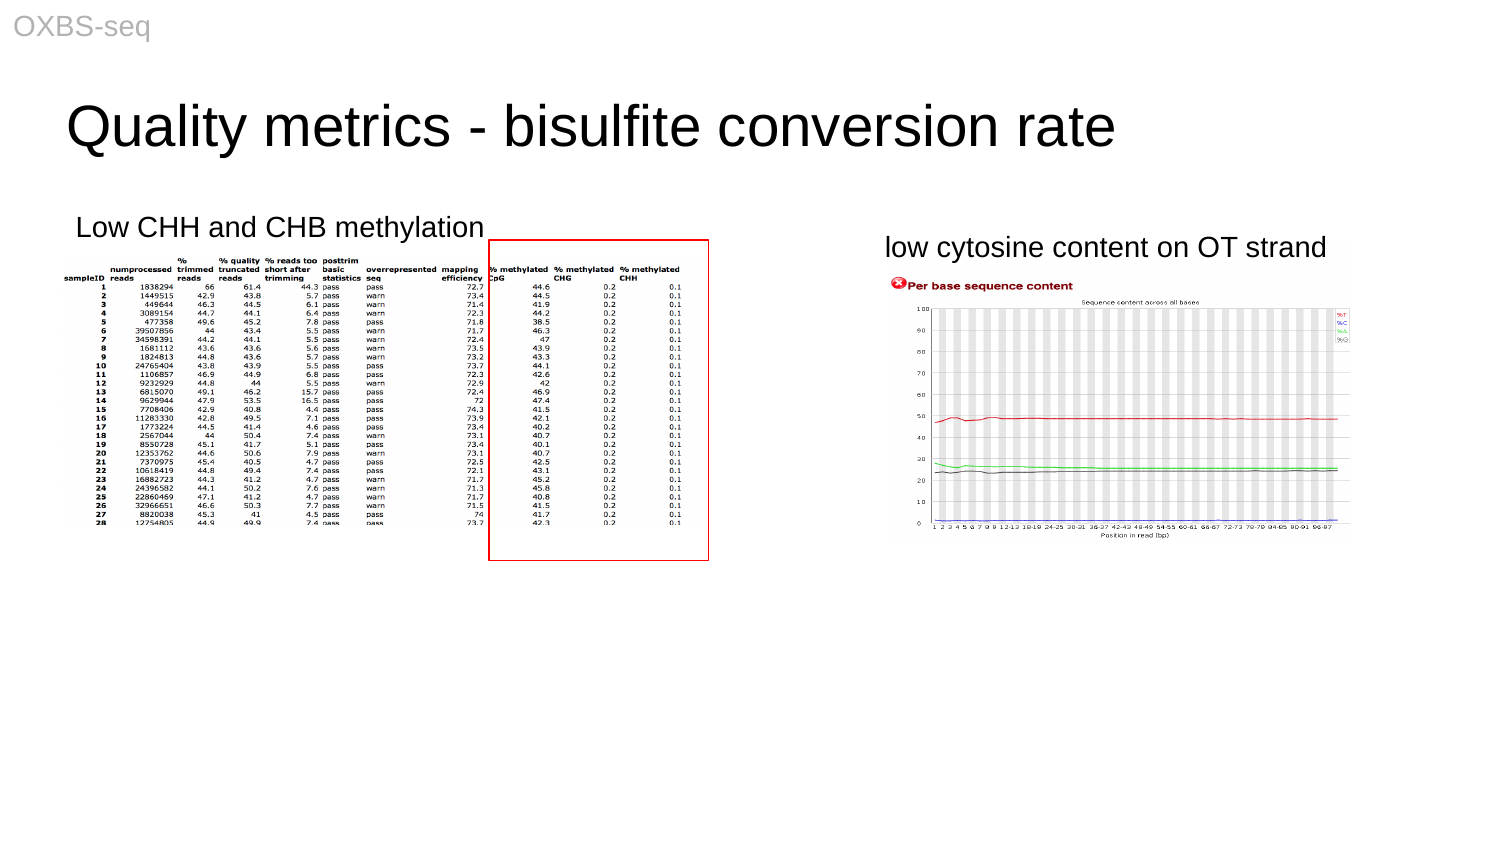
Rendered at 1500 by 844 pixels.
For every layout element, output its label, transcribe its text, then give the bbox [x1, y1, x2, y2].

text_box OXBS-seq [0, 0, 167, 50]
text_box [861, 212, 1436, 542]
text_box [60, 193, 854, 561]
title Quality metrics - bisulfite conversion rate [51, 72, 1449, 167]
